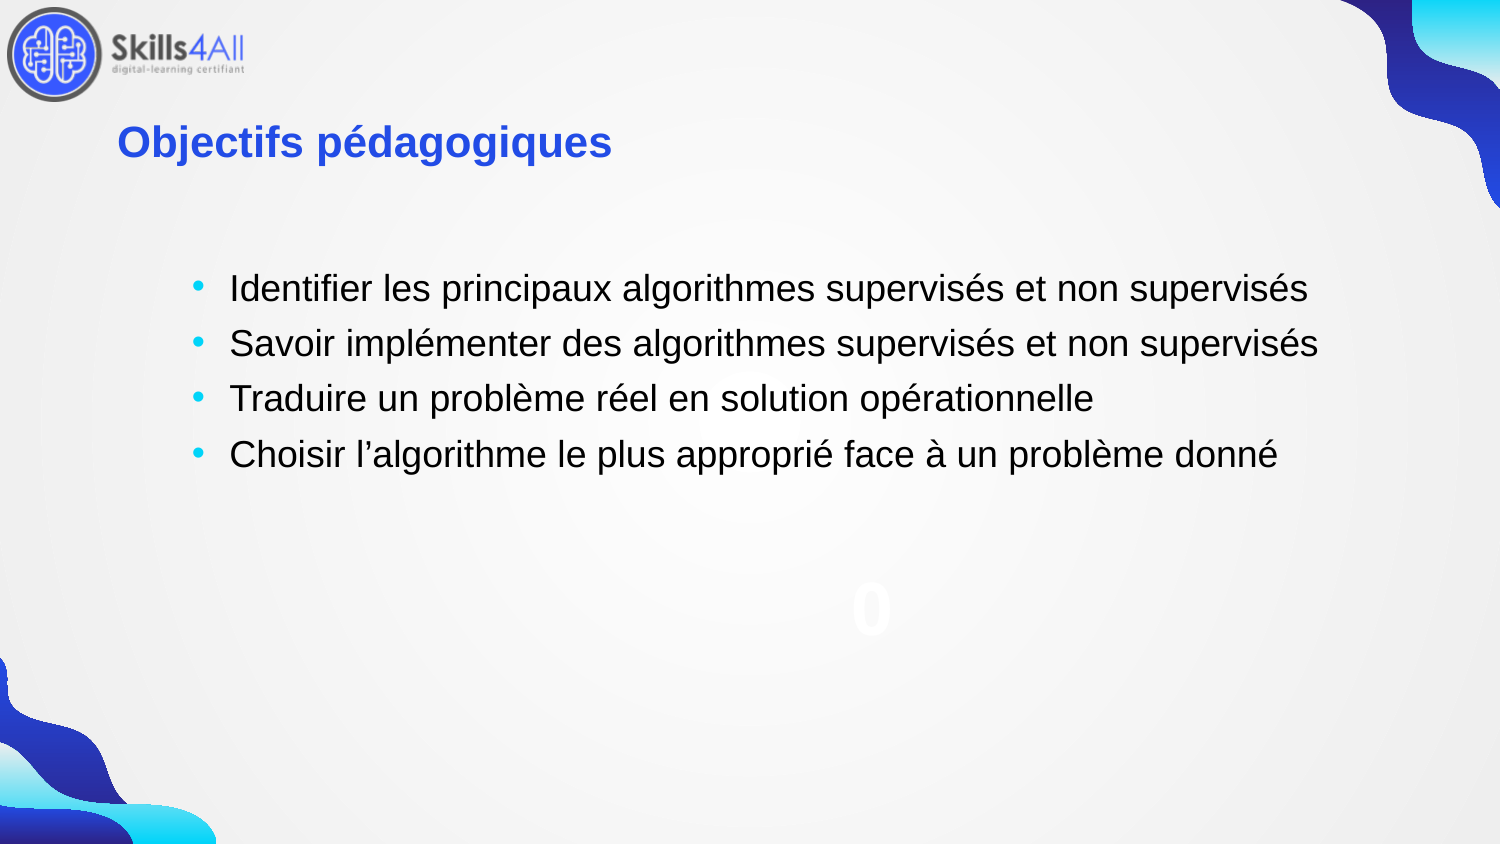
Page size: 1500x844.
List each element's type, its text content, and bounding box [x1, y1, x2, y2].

text_box Identifier les principaux algorithmes supervisés et non supervisés Savoir implémenter des algorithmes supervisés et non supervisés Traduire un problème réel en solution opérationnelle Choisir l’algorithme le plus approprié face à un problème donné [116, 248, 1360, 771]
title Objectifs pédagogiques [116, 72, 1383, 167]
picture [7, 7, 244, 102]
